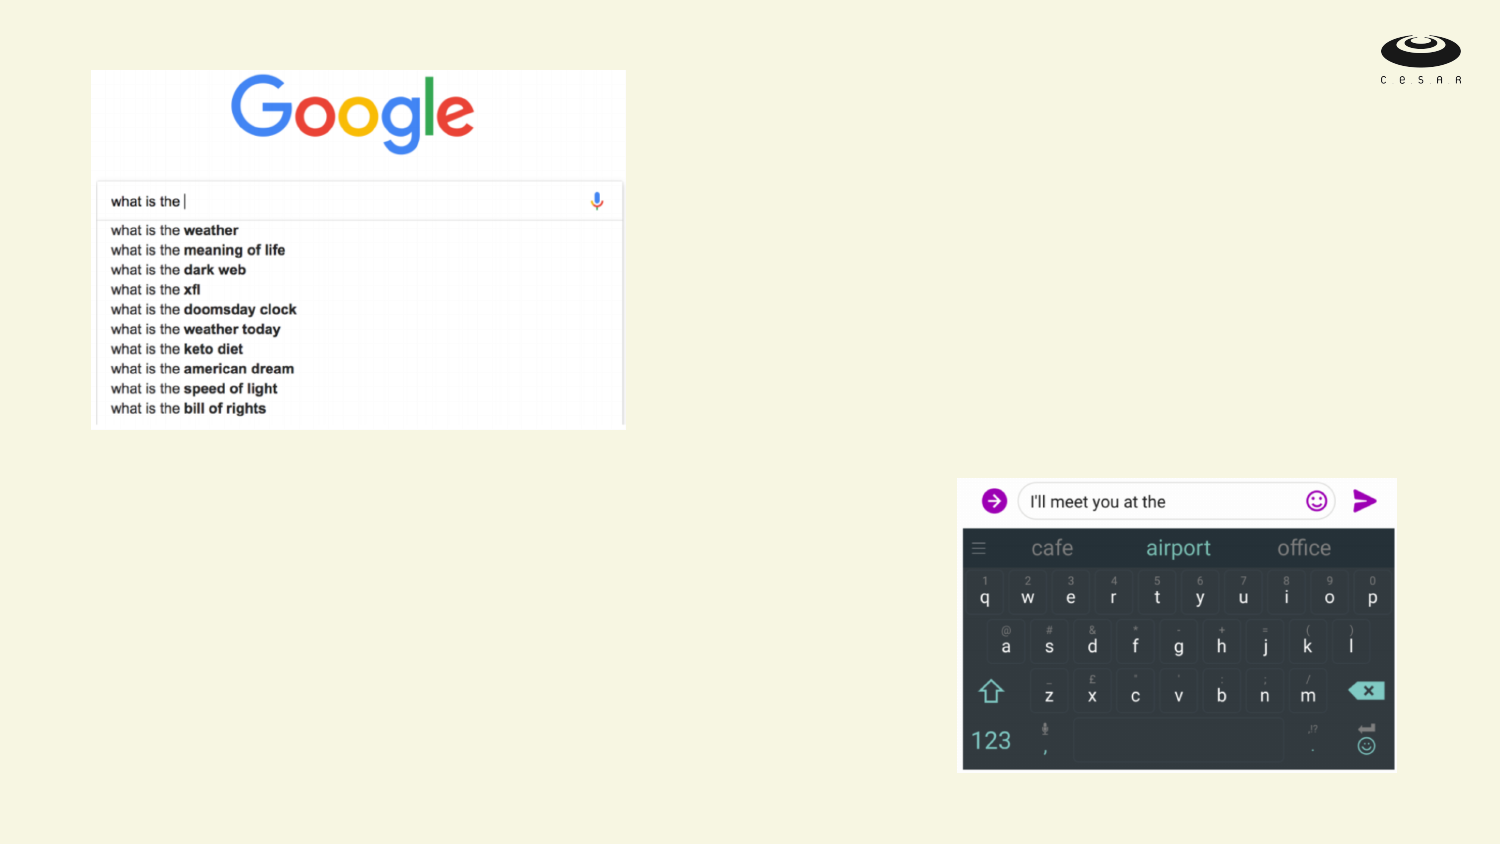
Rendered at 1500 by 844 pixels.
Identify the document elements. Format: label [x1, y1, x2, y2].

picture [91, 70, 626, 431]
picture [957, 478, 1397, 773]
picture [1381, 35, 1461, 84]
